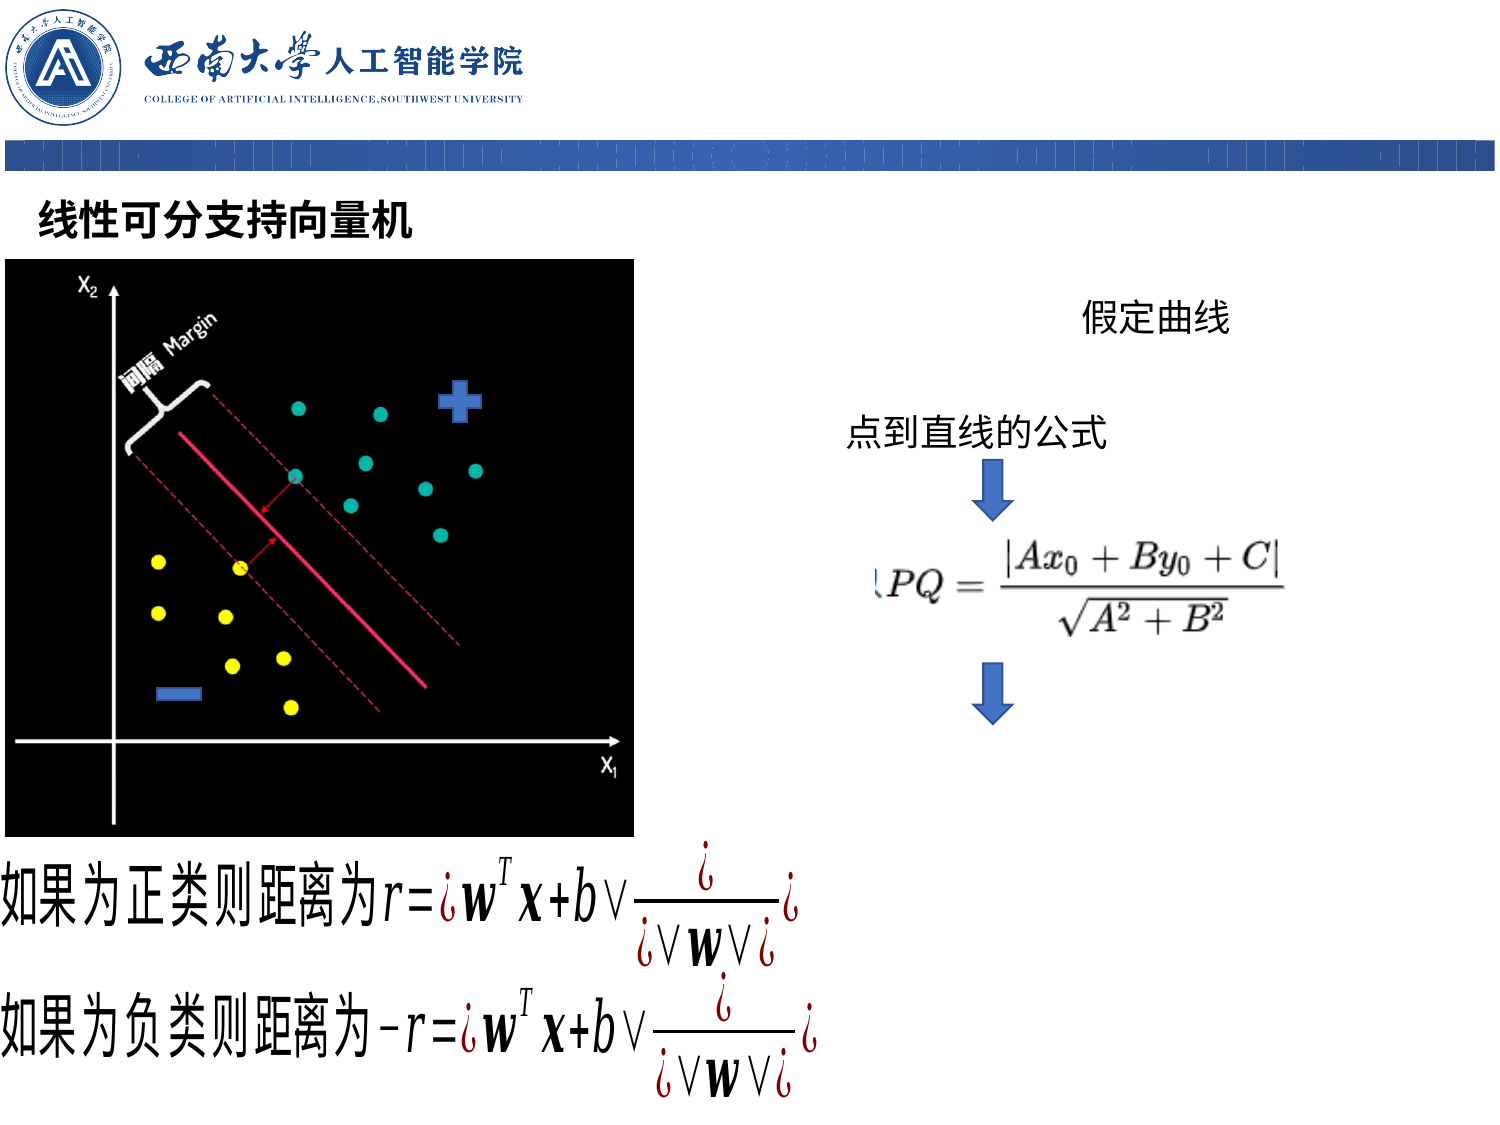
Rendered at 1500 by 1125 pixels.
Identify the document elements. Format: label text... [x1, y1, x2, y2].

text_box 线性可分支持向量机 [22, 186, 429, 252]
picture [875, 529, 1296, 650]
text_box [971, 458, 1015, 522]
picture [5, 259, 634, 837]
text_box 点到直线的公式 [830, 401, 1123, 462]
text_box [4, 139, 1496, 172]
picture [5, 9, 523, 126]
text_box [971, 662, 1015, 726]
